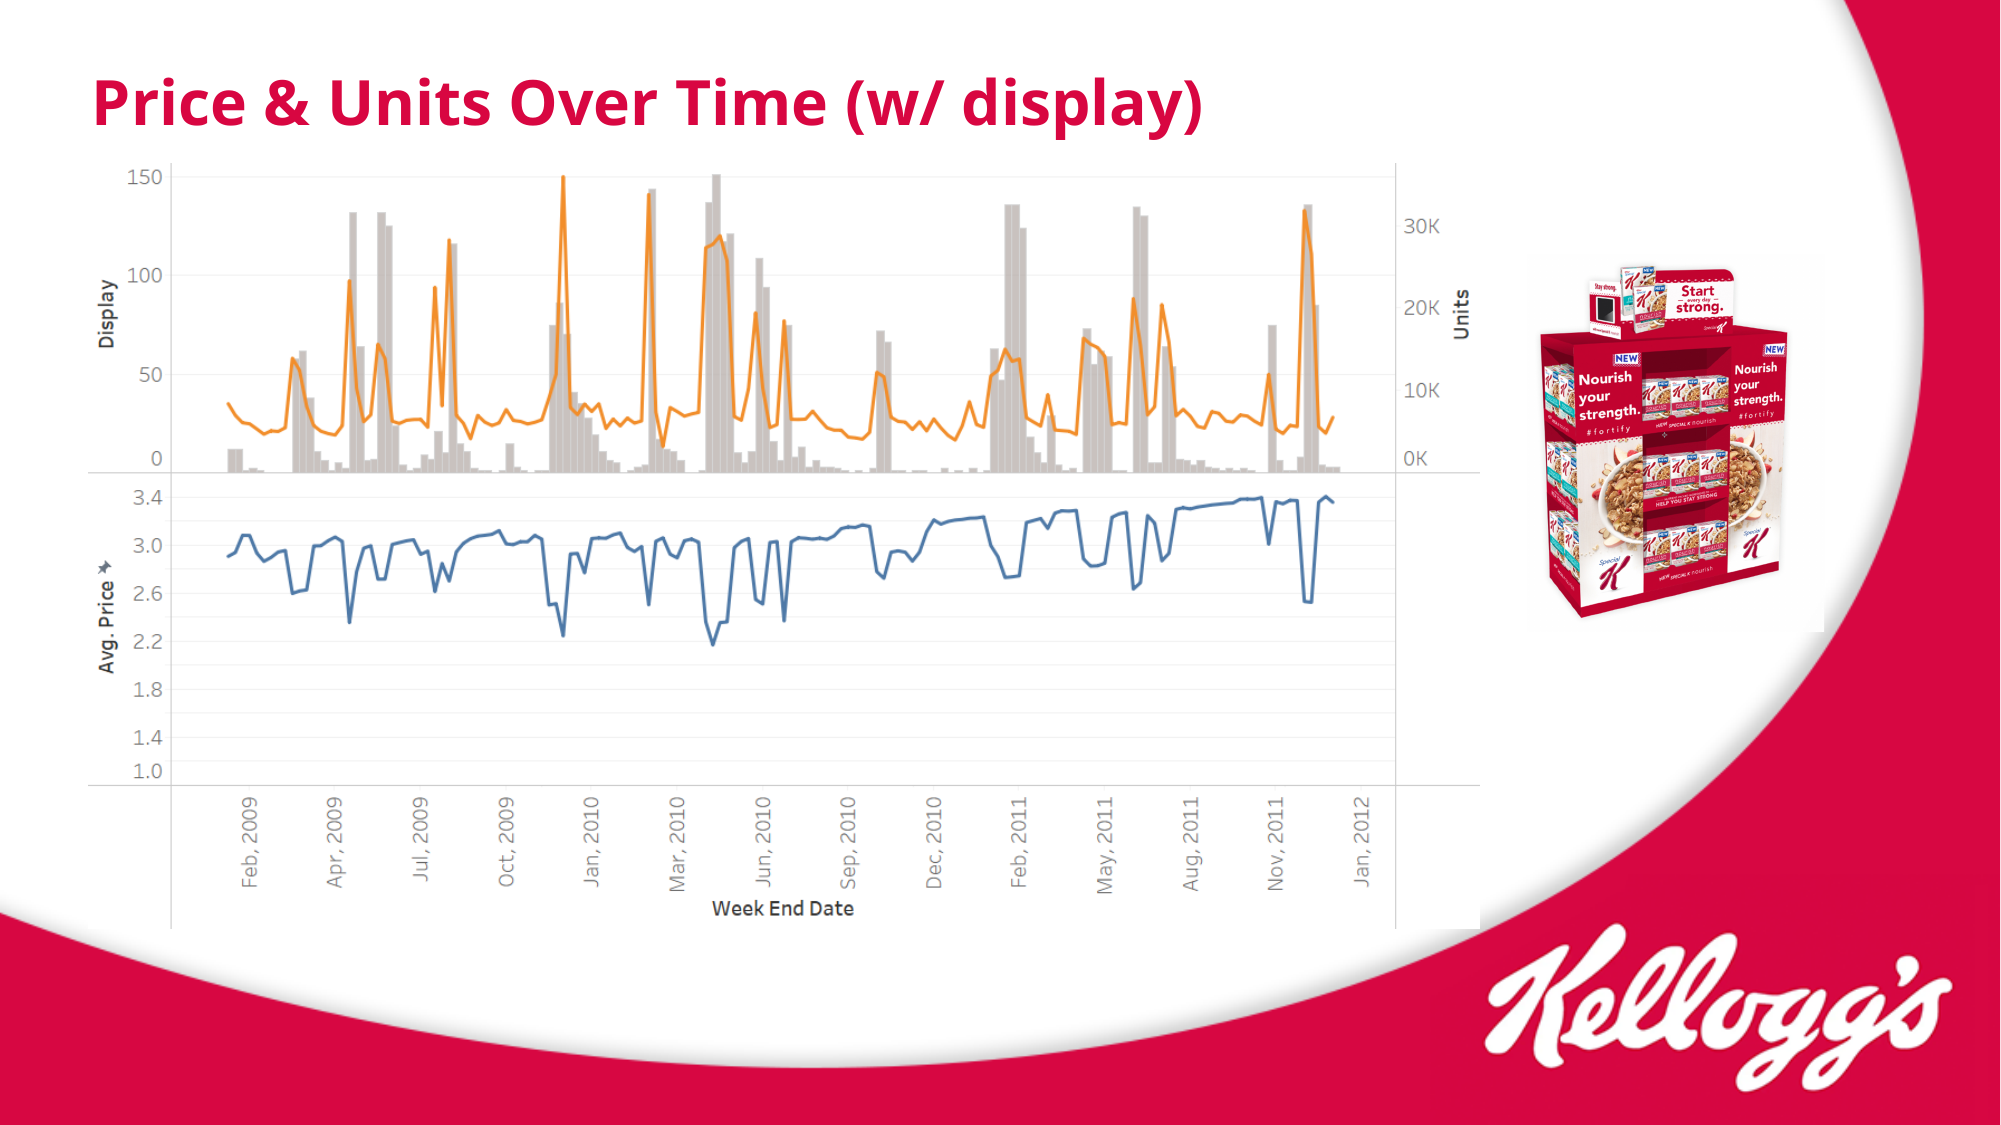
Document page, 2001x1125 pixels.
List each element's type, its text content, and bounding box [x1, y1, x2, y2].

title Price & Units Over Time (w/ display) [76, 28, 1292, 183]
picture [0, 0, 2001, 1125]
